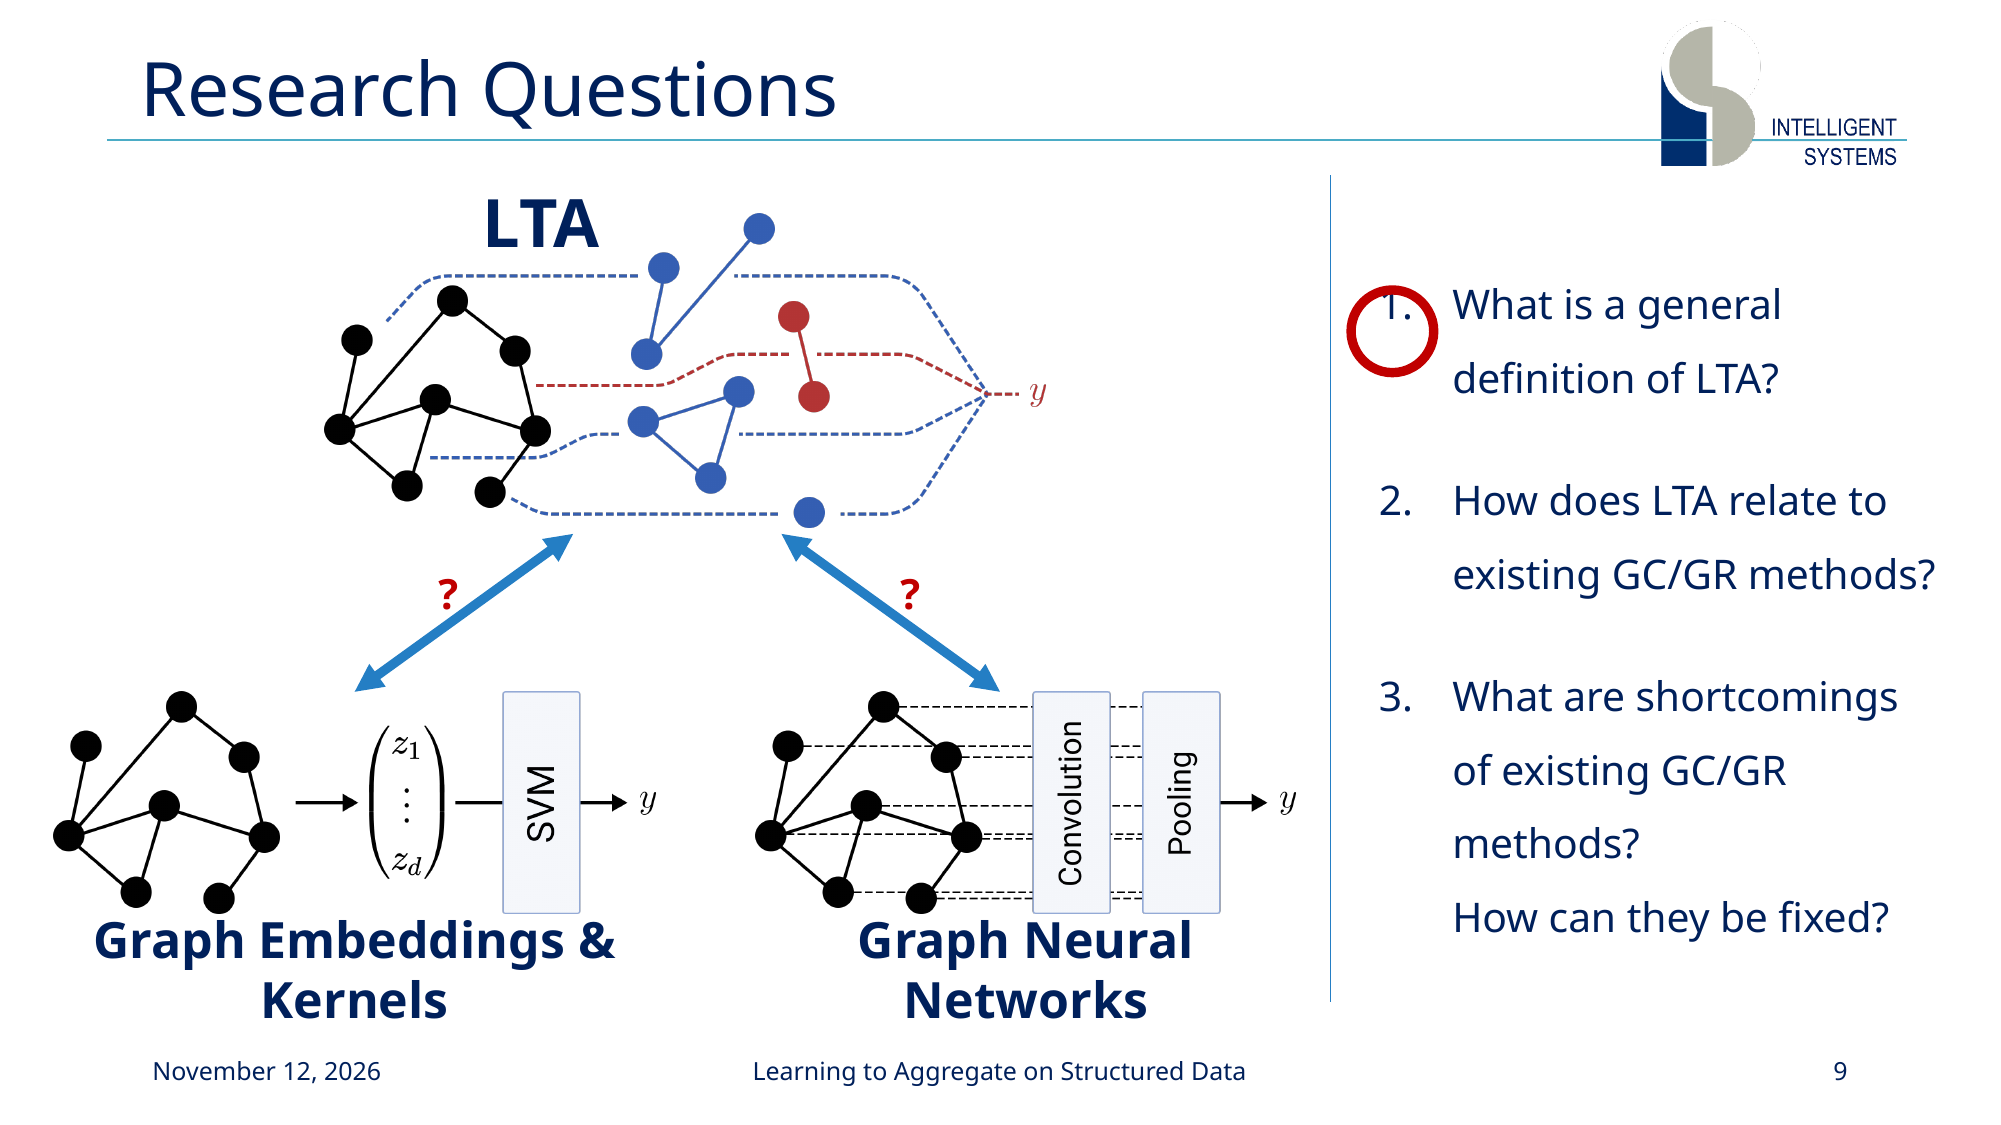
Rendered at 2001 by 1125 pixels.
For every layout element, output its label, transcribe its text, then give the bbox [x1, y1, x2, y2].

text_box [412, 531, 947, 631]
text_box Graph Embeddings & Kernels [24, 913, 686, 1023]
slide_number 9 [1412, 1042, 1863, 1103]
picture [1661, 141, 1903, 172]
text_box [354, 533, 574, 692]
title Research Questions [125, 31, 1863, 141]
text_box Graph Neural Networks [745, 913, 1307, 1023]
picture [755, 691, 1297, 914]
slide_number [137, 1042, 588, 1103]
picture [53, 691, 657, 914]
footer Learning to Aggregate on Structured Data [662, 1042, 1338, 1103]
text_box What is a general definition of LTA? How does LTA relate to existing GC/GR methods? What are shortcomings of existing GC/GR methods? How can they be fixed? [1363, 213, 1958, 982]
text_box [324, 166, 1047, 528]
text_box [1350, 288, 1435, 374]
picture [1661, 19, 1903, 139]
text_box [781, 533, 1000, 692]
